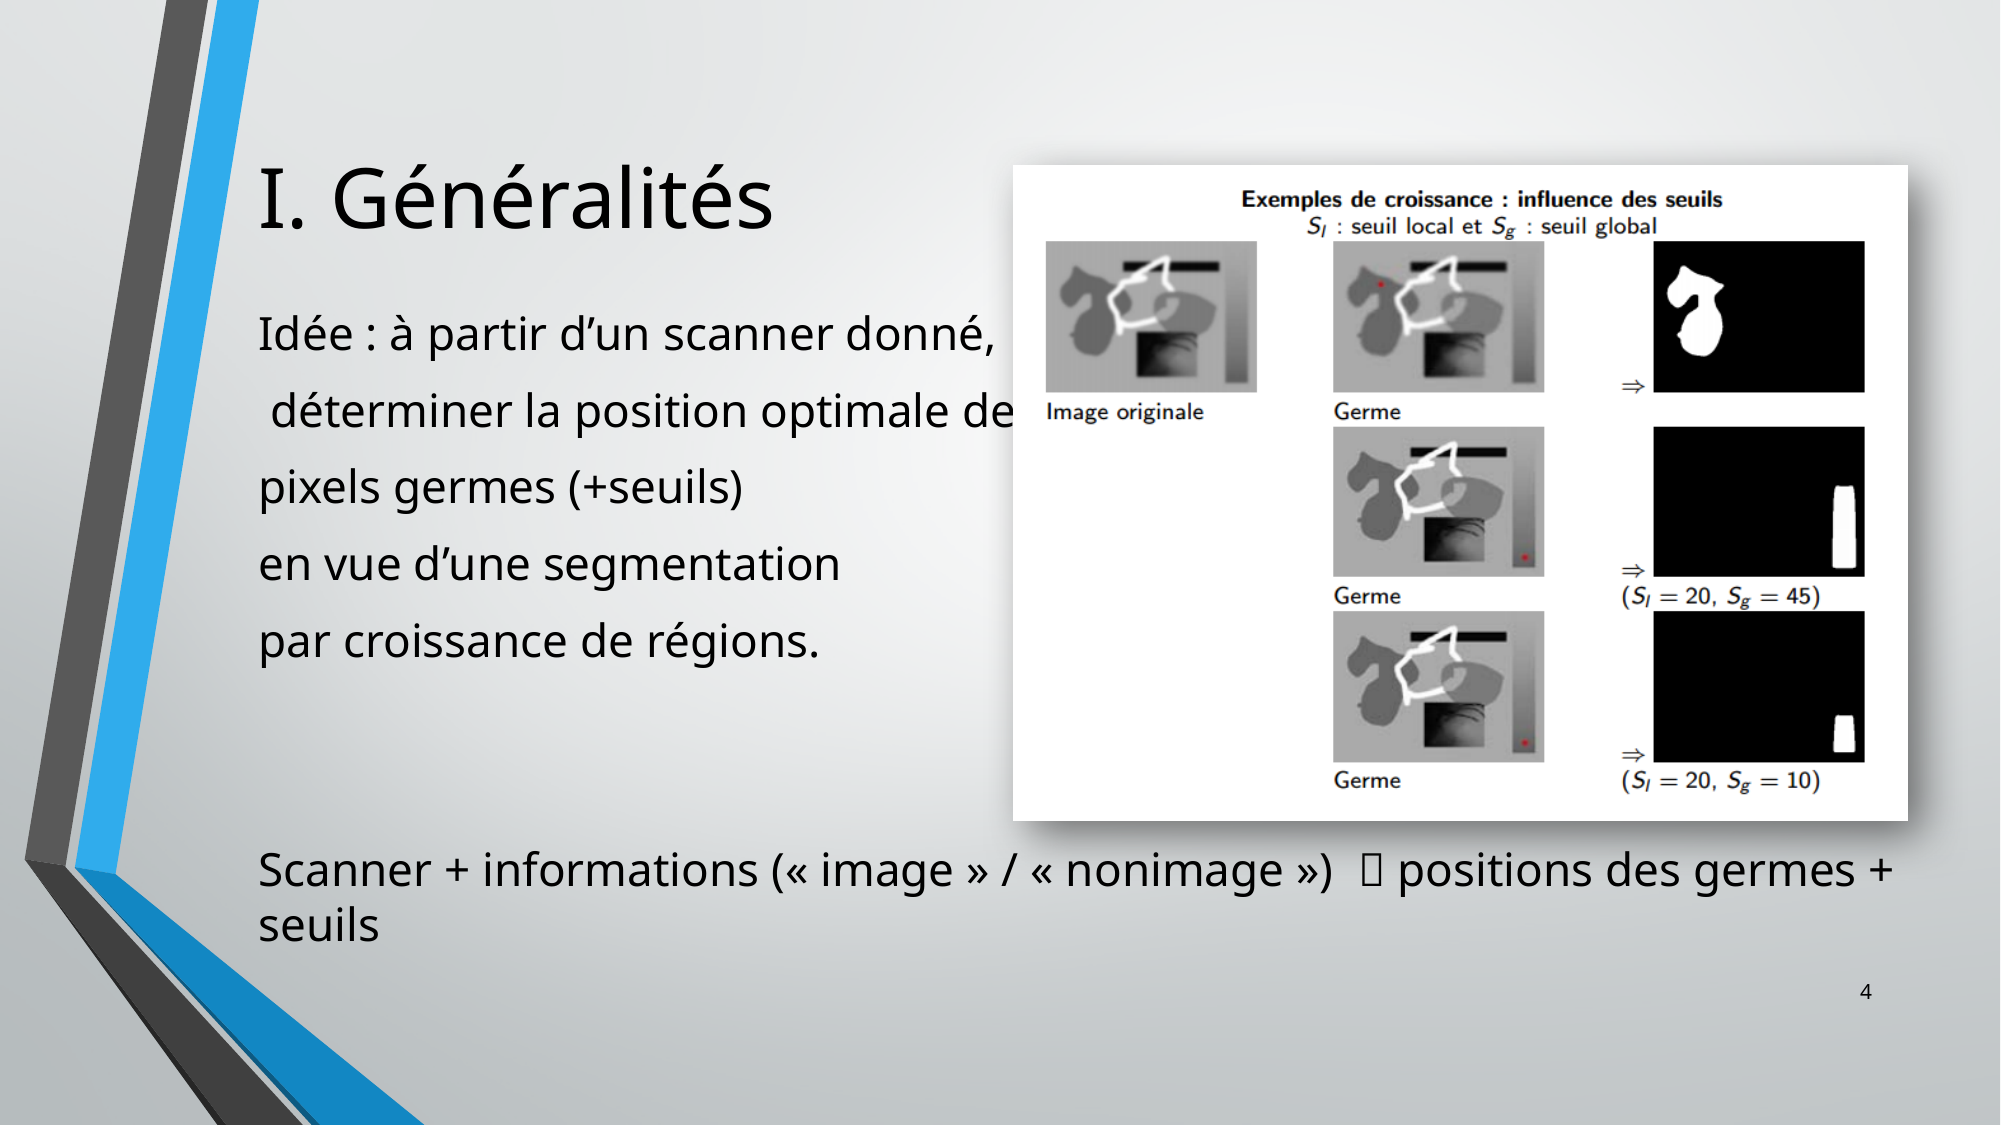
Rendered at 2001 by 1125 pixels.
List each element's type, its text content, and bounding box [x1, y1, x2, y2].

list Idée : à partir d’un scanner donné, déterminer la position optimale des pixels germes (+seuils) en vue d’une segmentation par croissance de régions. Scanner + informations (« image » / « nonimage »)  positions des germes + seuils [243, 297, 1982, 963]
picture [1013, 164, 1908, 821]
table_cell 00011000 [1033, 156, 1887, 164]
title I. Généralités [243, 51, 1887, 297]
slide_number 4 [1796, 962, 1887, 1023]
table_cell 00011000 [1004, 183, 1013, 297]
table_cell C x1 [1004, 297, 1946, 859]
